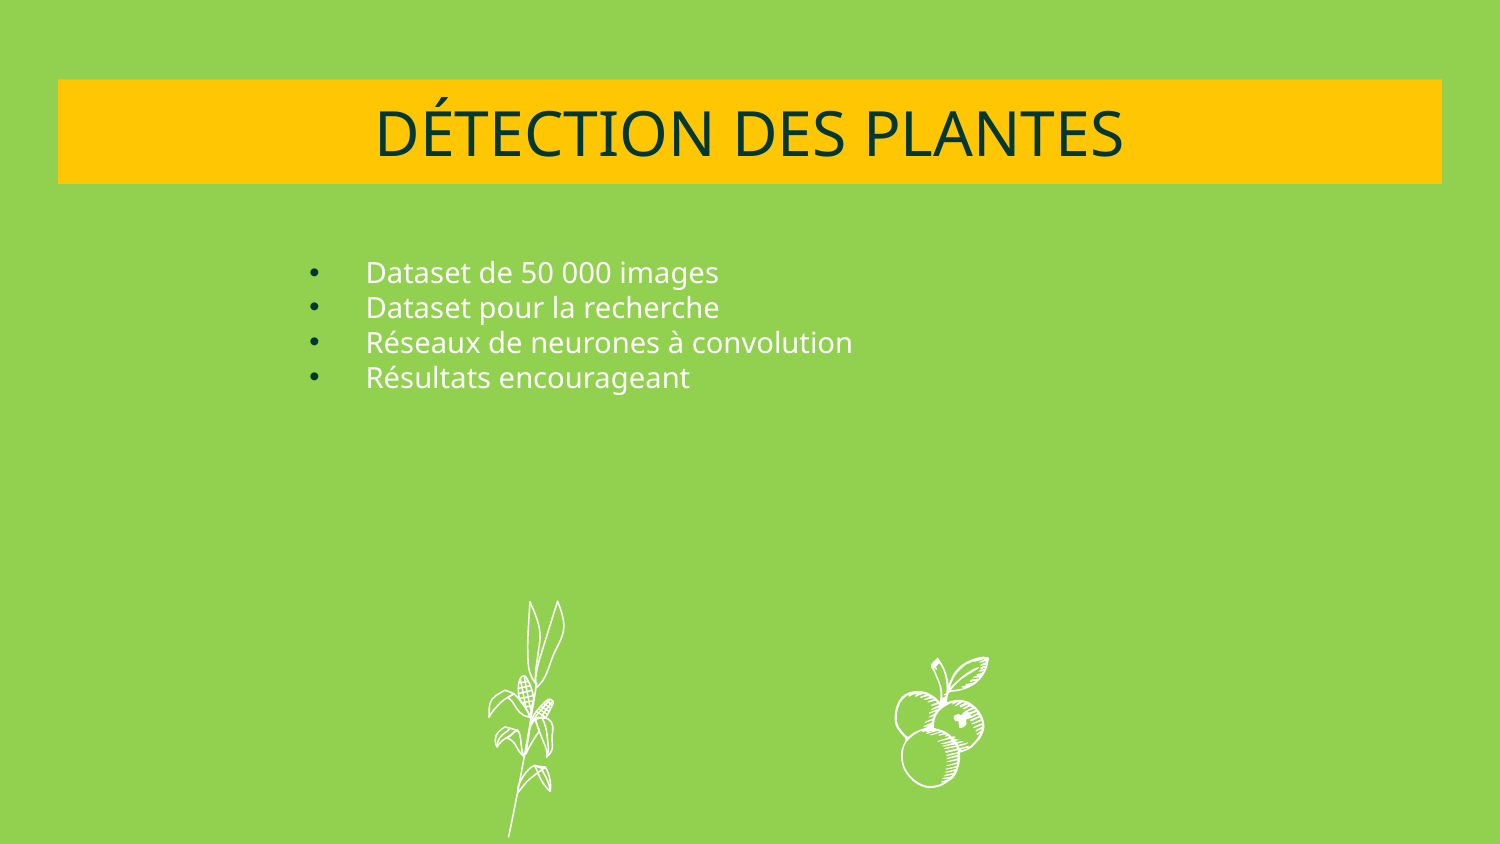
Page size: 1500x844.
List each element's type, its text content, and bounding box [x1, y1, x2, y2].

title DÉTECTION DES PLANTES [116, 79, 1383, 174]
subtitle Dataset de 50 000 images Dataset pour la recherche Réseaux de neurones à convolution Résultats encourageant [275, 239, 1338, 501]
